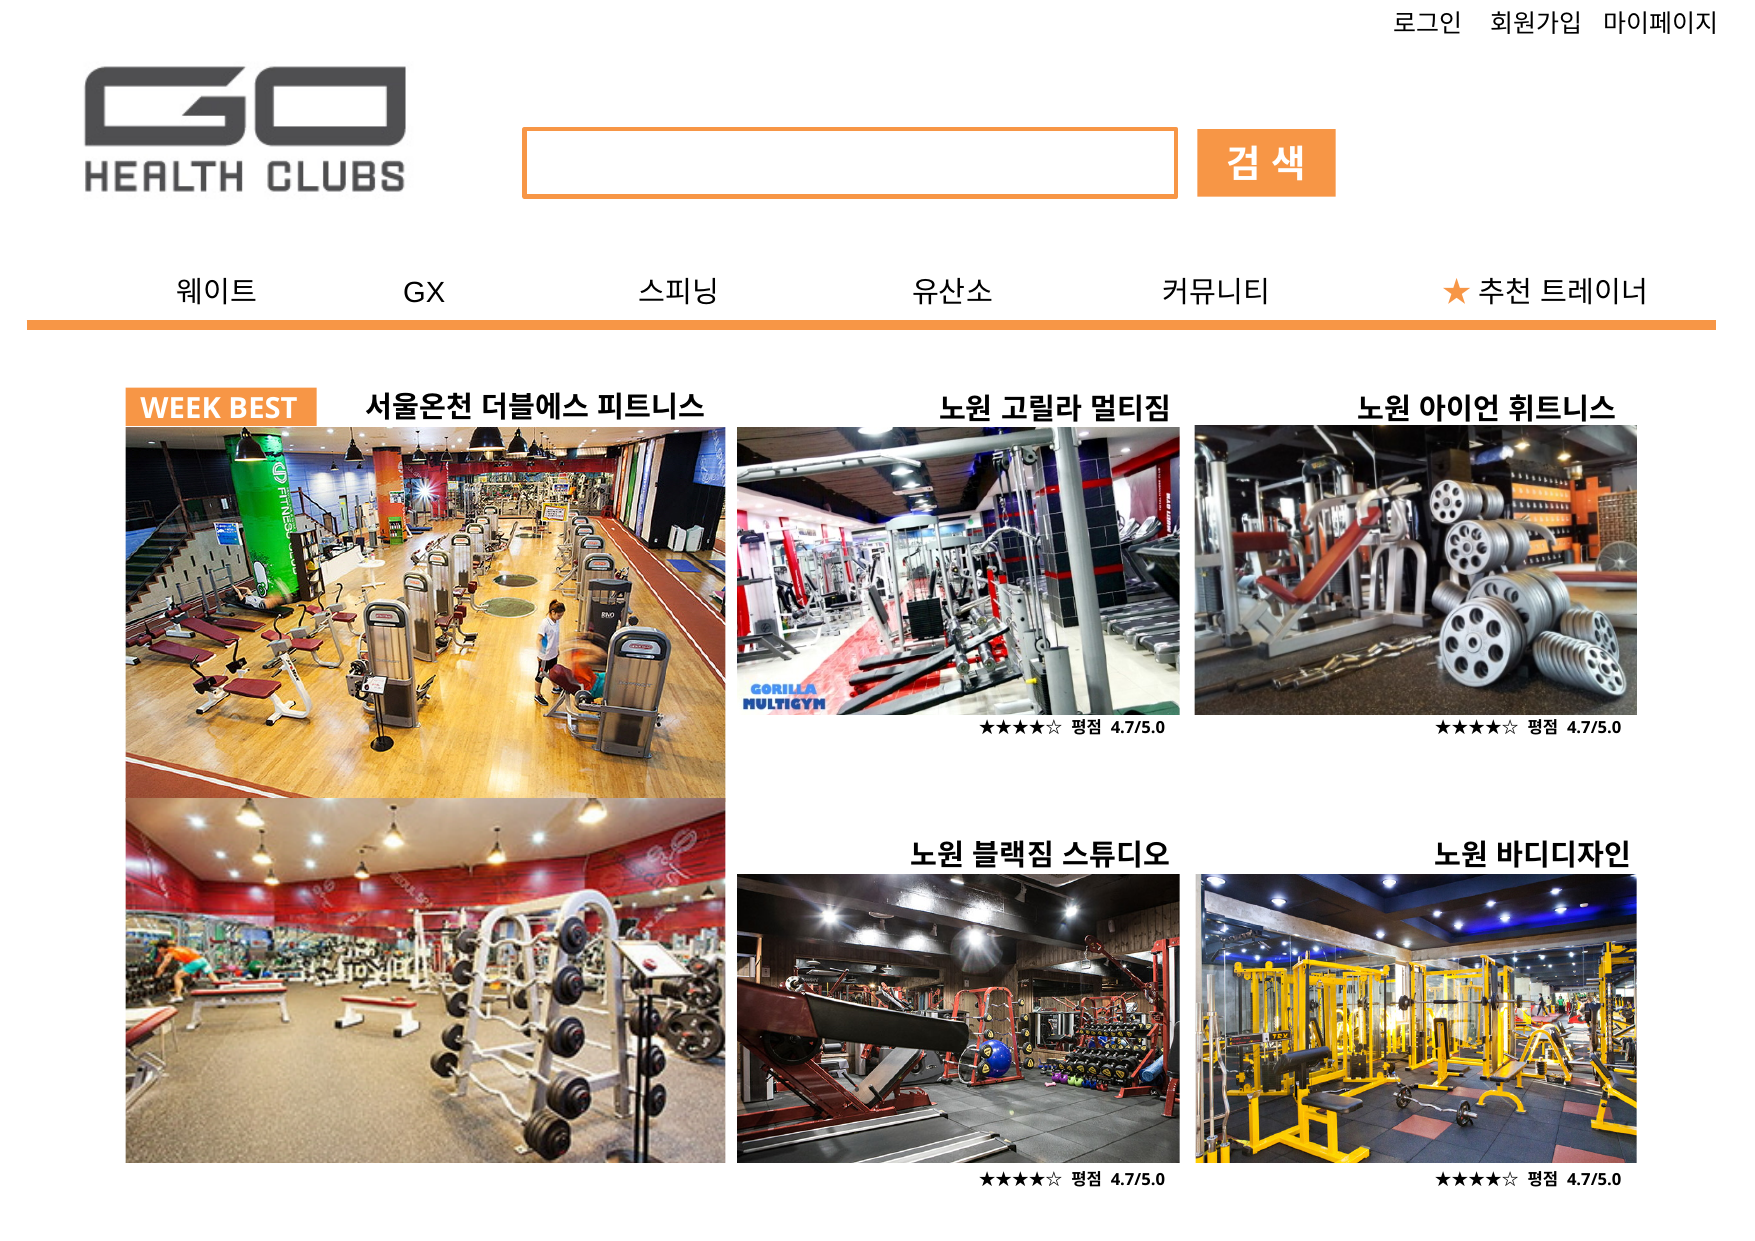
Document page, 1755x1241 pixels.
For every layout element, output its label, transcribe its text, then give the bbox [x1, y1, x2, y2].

text_box WEEK BEST [124, 385, 319, 426]
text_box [26, 265, 1716, 326]
picture [736, 426, 1180, 715]
text_box 검 색 [1195, 127, 1338, 199]
text_box 노원 바디디자인 [1419, 829, 1647, 880]
text_box 로그인 회원가입 마이페이지 [1378, 0, 1734, 45]
text_box [522, 127, 1178, 199]
text_box 노원 아이언 휘트니스 [1342, 382, 1632, 424]
text_box 노원 고릴라 멀티짐 [924, 382, 1187, 433]
picture [1195, 874, 1637, 1164]
text_box 서울온천 더블에스 피트니스 [350, 381, 721, 425]
text_box ★★★★☆ 평점 4.7/5.0 [1420, 1170, 1637, 1196]
picture [66, 49, 420, 209]
text_box ★★★★☆ 평점 4.7/5.0 [963, 1169, 1181, 1196]
text_box 노원 블랙짐 스튜디오 [895, 829, 1186, 880]
picture [1194, 425, 1638, 715]
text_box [125, 426, 726, 1163]
picture [736, 874, 1180, 1164]
text_box ★★★★☆ 평점 4.7/5.0 [1420, 722, 1637, 745]
text_box ★★★★☆ 평점 4.7/5.0 [963, 721, 1181, 745]
